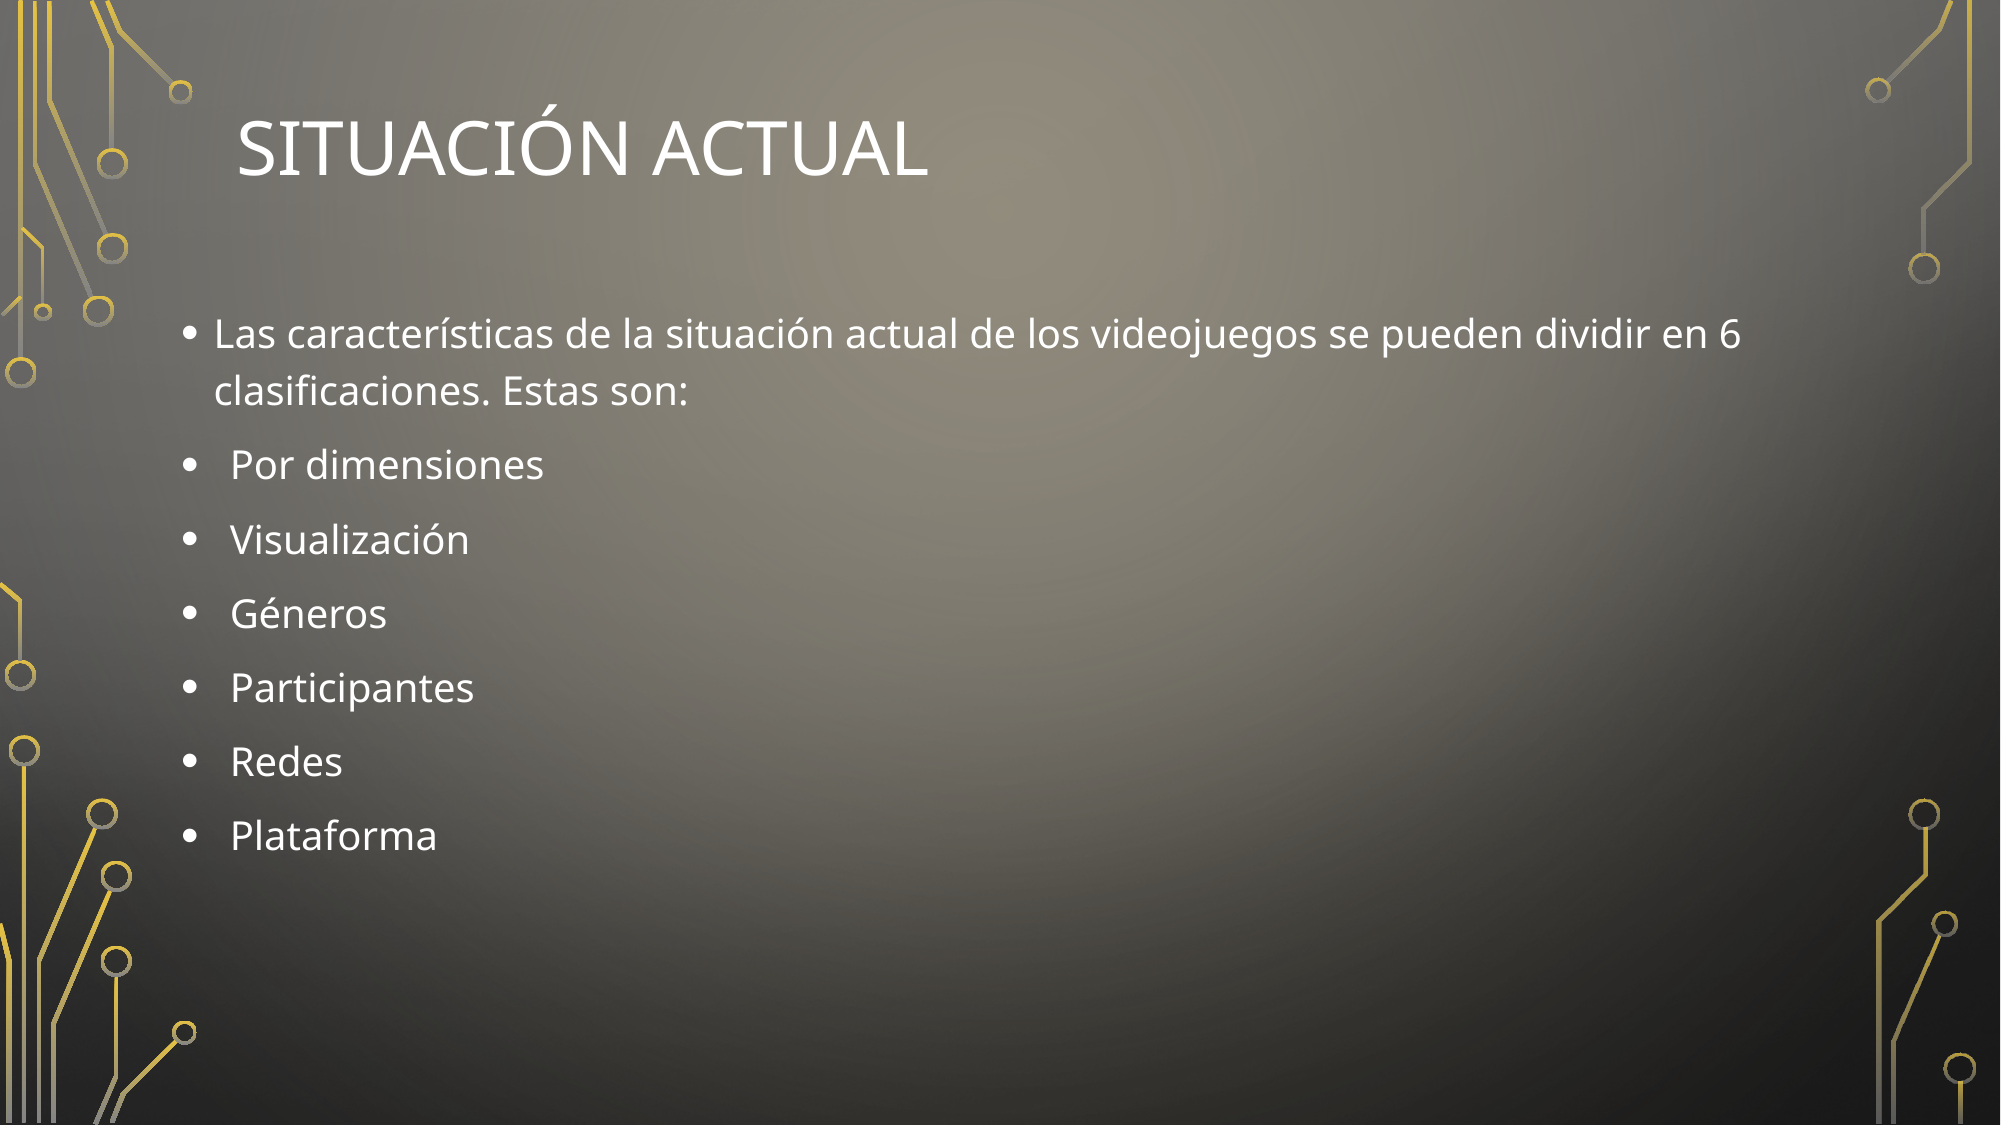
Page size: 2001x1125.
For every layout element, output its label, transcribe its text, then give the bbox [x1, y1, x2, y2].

list Las características de la situación actual de los videojuegos se pueden dividir en 6 clasificaciones. Estas son: Por dimensiones Visualización Géneros Participantes Redes Plataforma [166, 291, 1792, 873]
title Situación actual [221, 29, 1847, 273]
